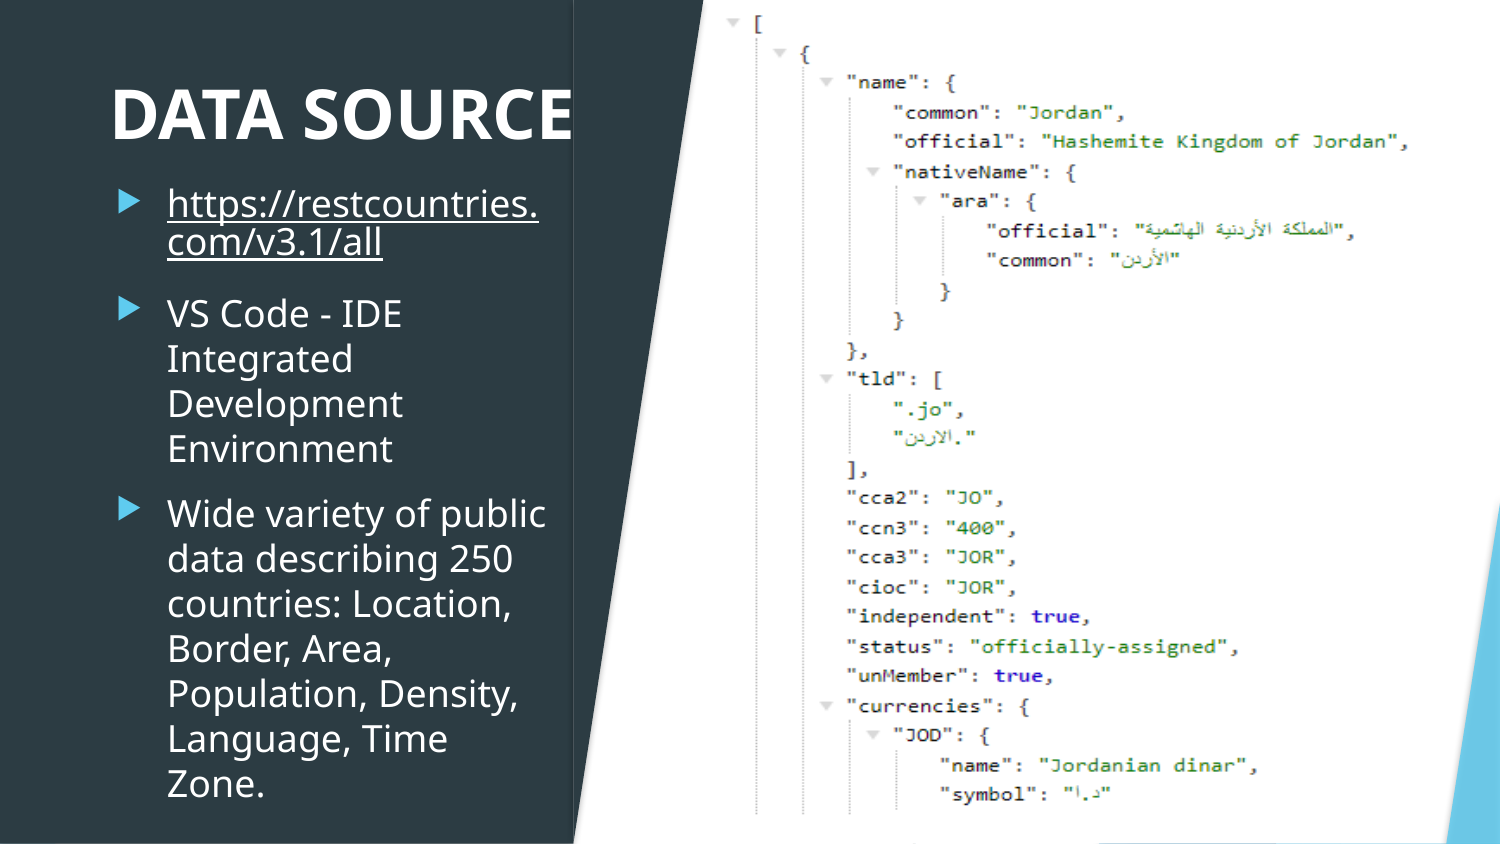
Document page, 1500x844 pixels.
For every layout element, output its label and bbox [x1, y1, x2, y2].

text_box [0, 0, 1500, 844]
picture [711, 11, 1455, 817]
